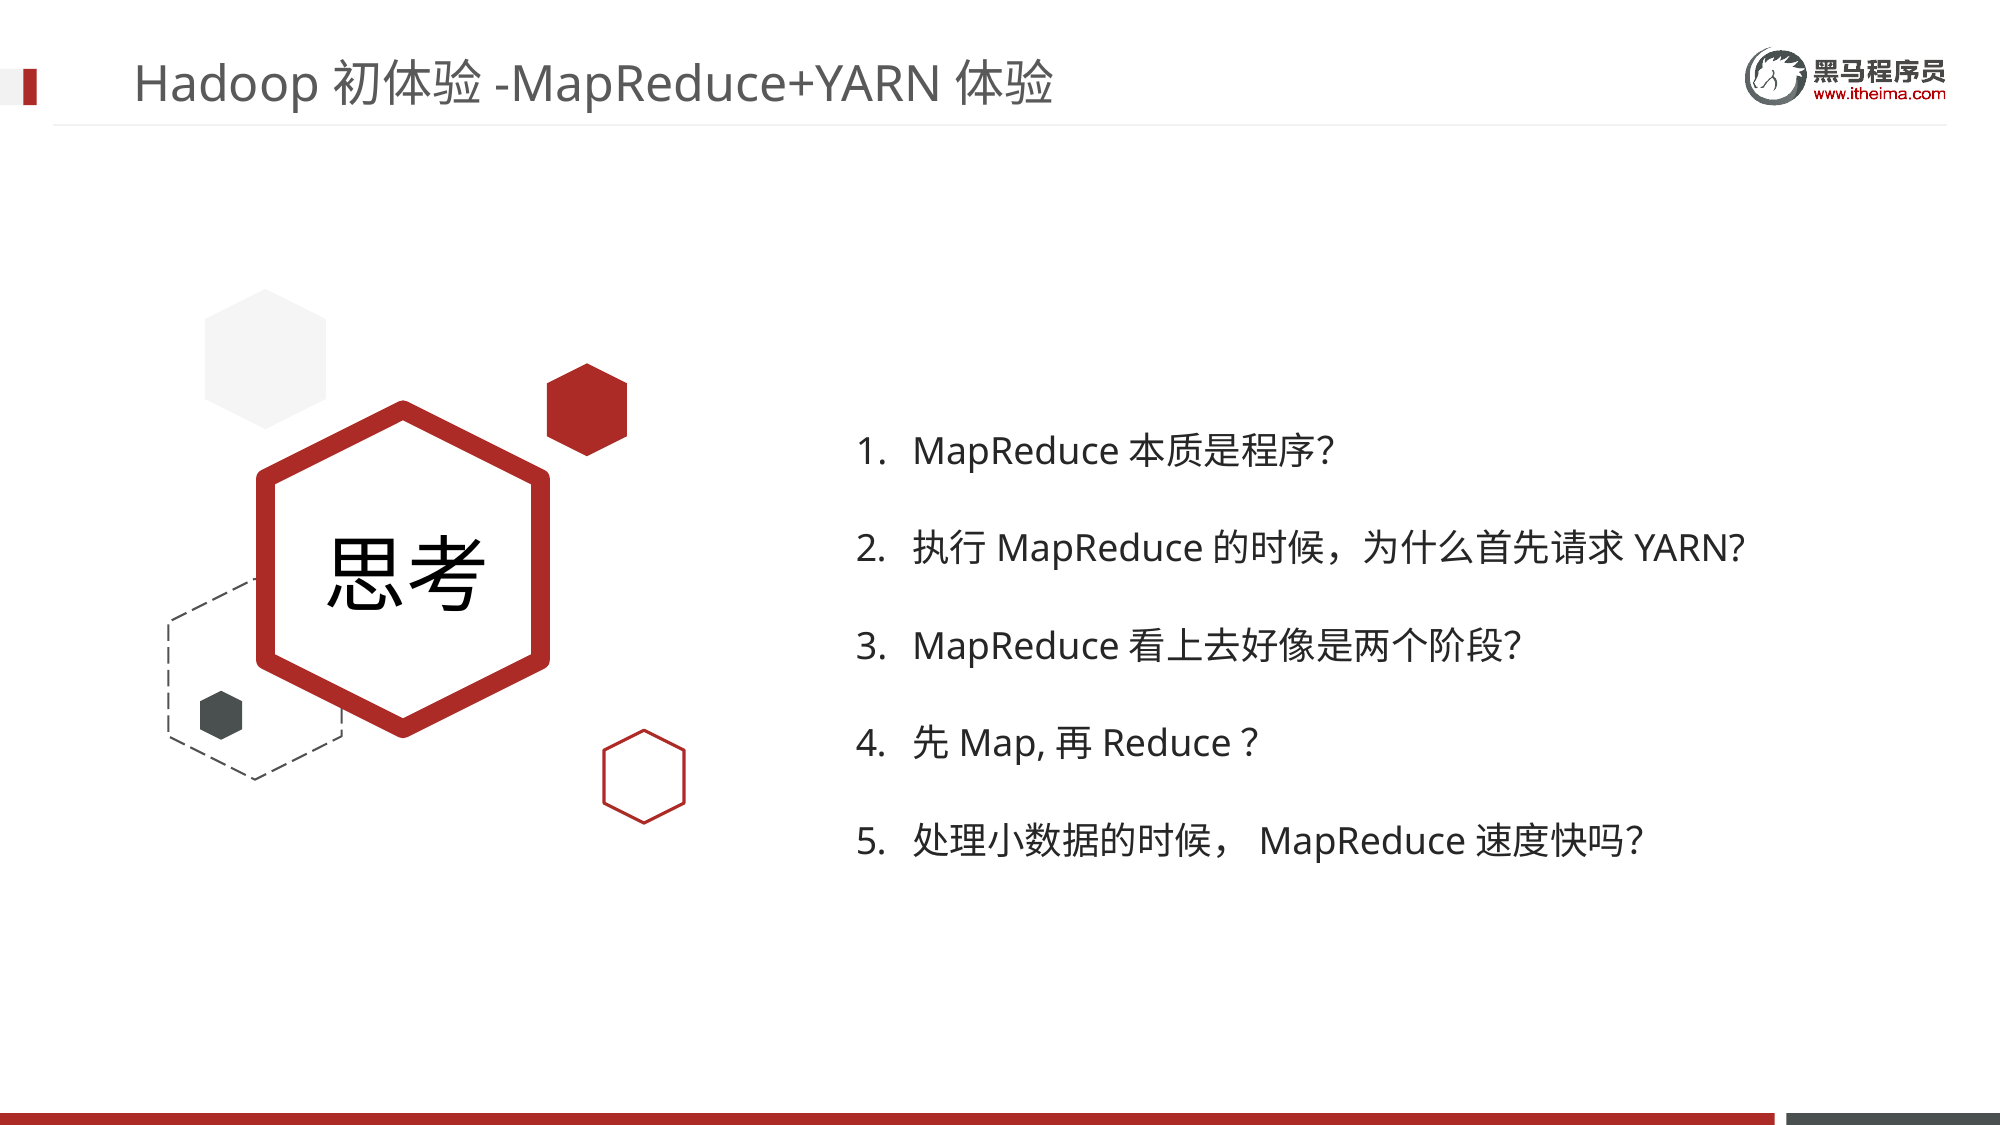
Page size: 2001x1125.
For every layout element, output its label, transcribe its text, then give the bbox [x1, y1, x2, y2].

title Hadoop初体验-MapReduce+YARN体验 [118, 38, 1558, 124]
picture [1744, 46, 1946, 106]
list MapReduce本质是程序？ 执行MapReduce的时候，为什么首先请求YARN? MapReduce看上去好像是两个阶段？ 先Map,再Reduce？ 处理小数据的时候，MapReduce速度快吗？ [841, 235, 1786, 1009]
